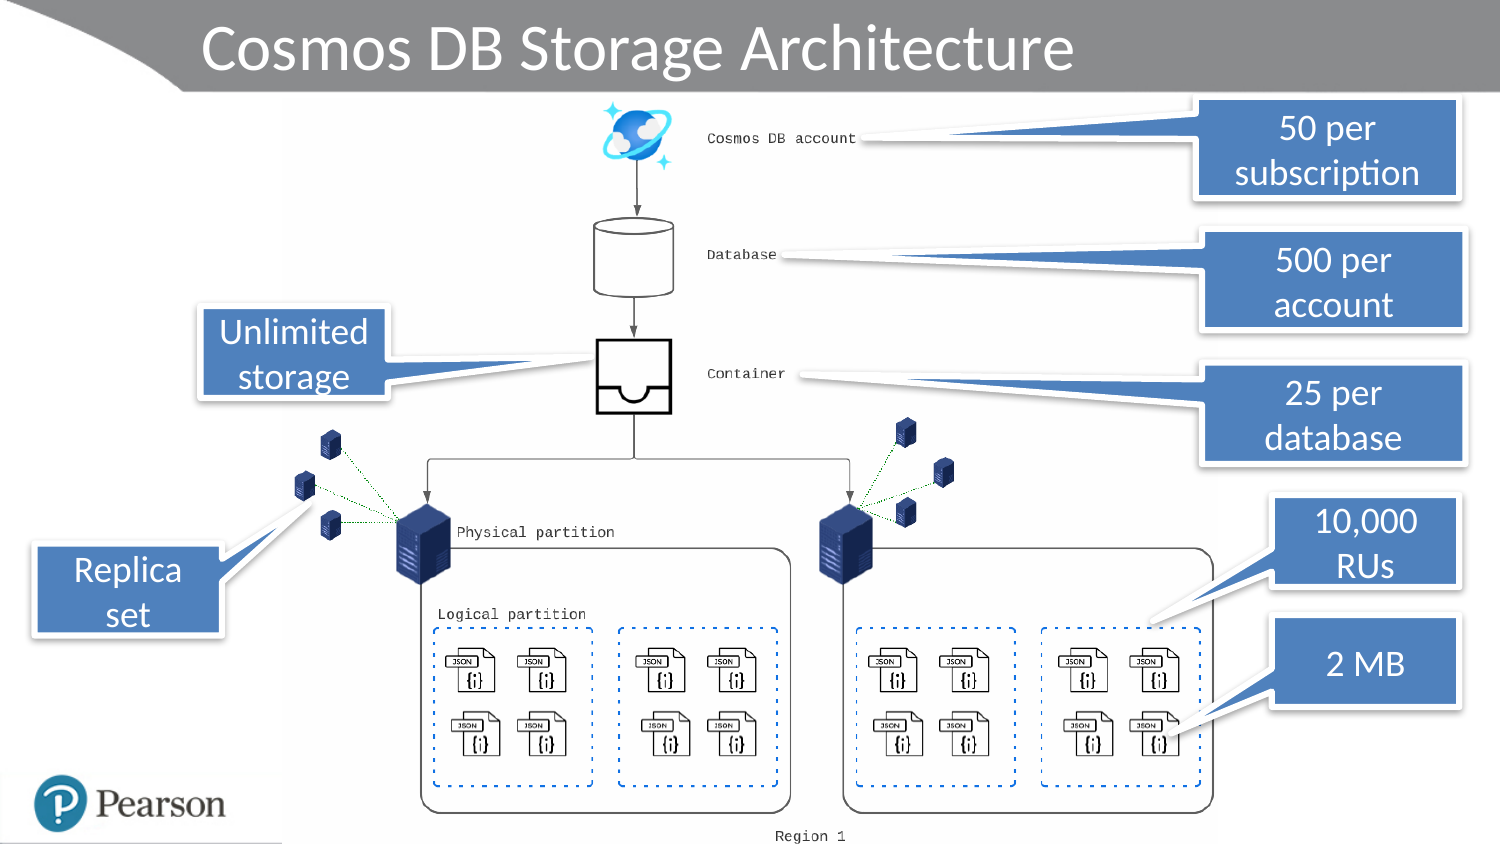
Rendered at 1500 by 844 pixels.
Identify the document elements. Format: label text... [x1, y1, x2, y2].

text_box 500 per account [1223, 225, 1469, 334]
picture [0, 0, 1500, 844]
text_box 50 per subscription [1193, 93, 1463, 202]
text_box Replica set [31, 520, 277, 639]
text_box 25 per database [1223, 359, 1469, 468]
text_box 10,000 RUs [1223, 491, 1463, 596]
text_box Unlimited storage [197, 302, 277, 402]
title Cosmos DB Storage Architecture [186, 0, 1425, 89]
text_box 2 MB [1223, 611, 1463, 716]
